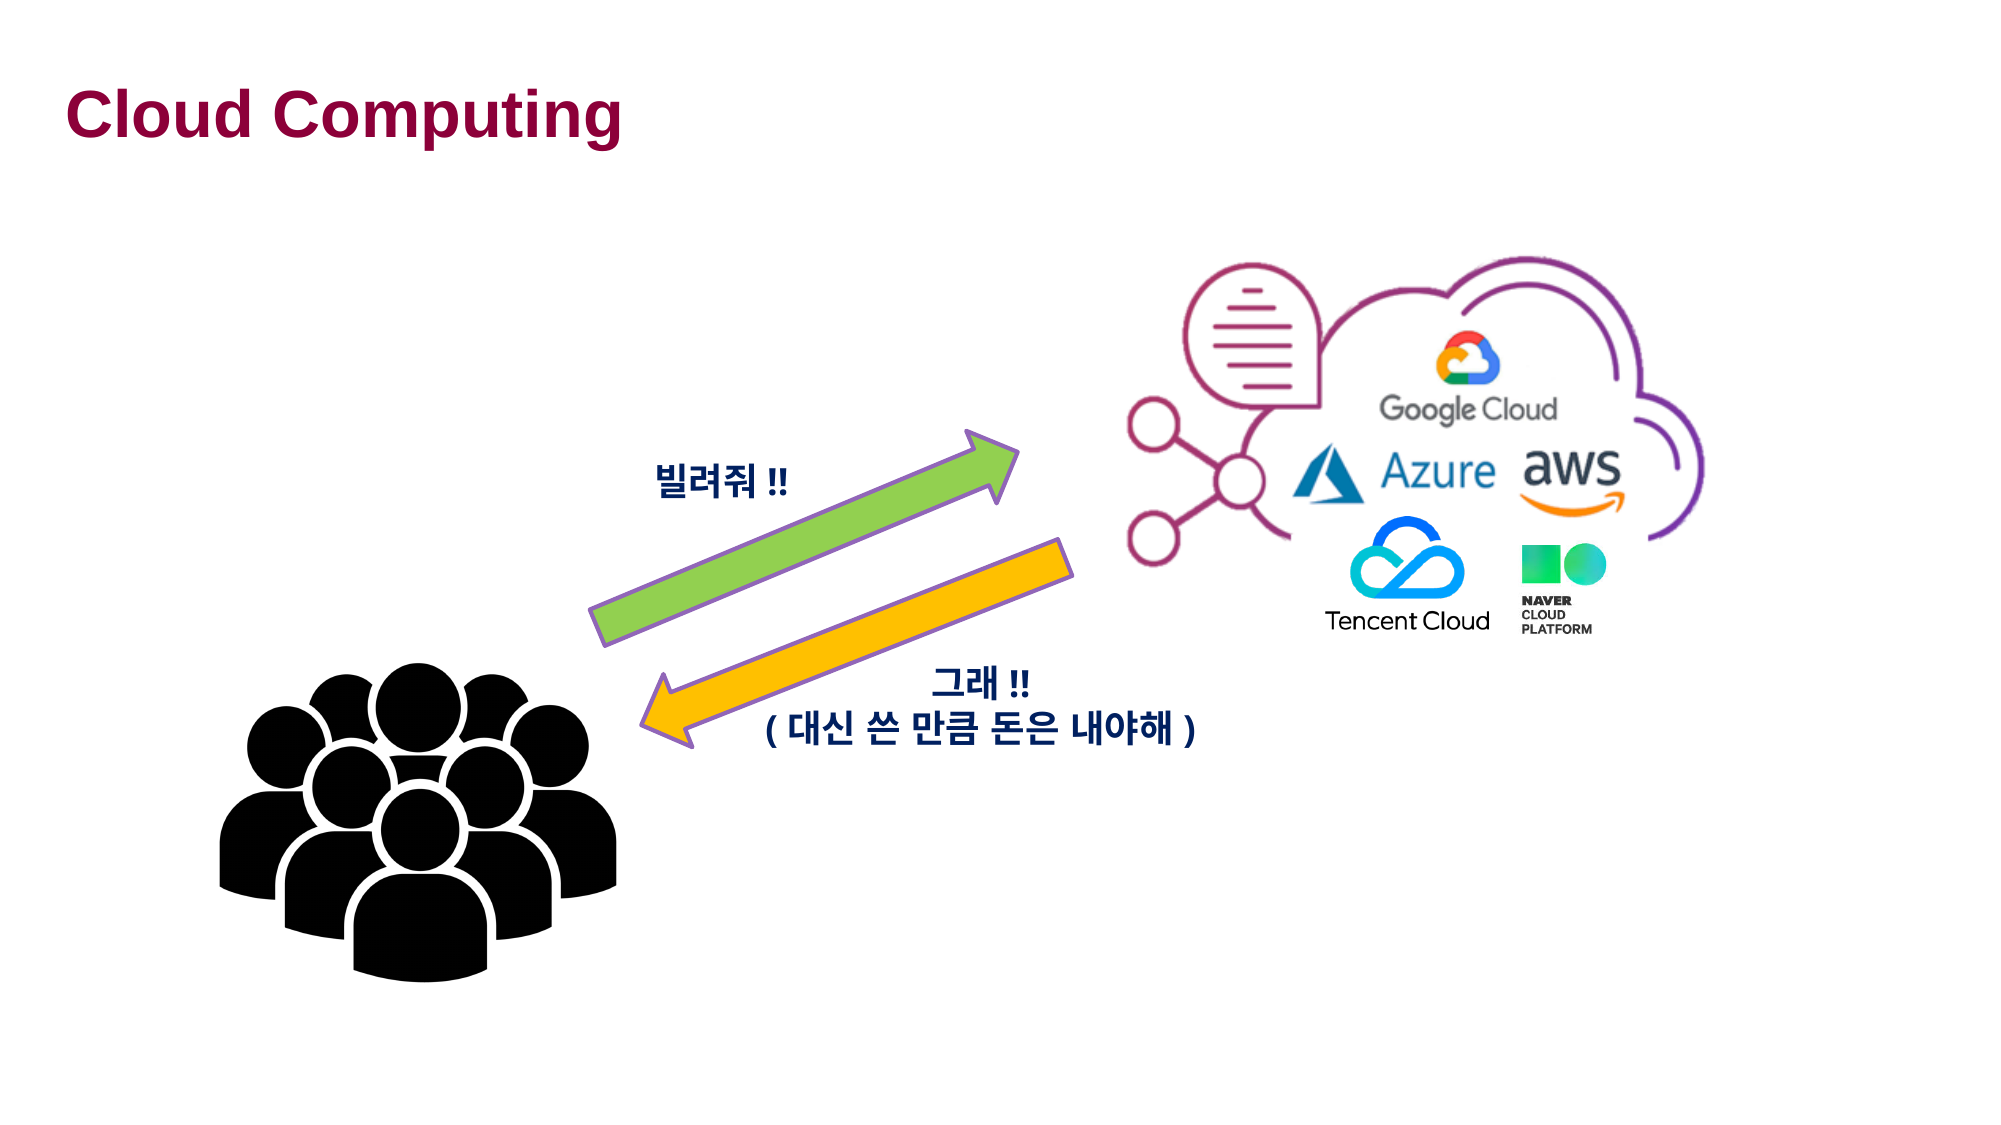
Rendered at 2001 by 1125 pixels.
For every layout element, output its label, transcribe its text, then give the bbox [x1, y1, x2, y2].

title Cloud Computing [49, 37, 1934, 185]
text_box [192, 190, 1925, 1054]
